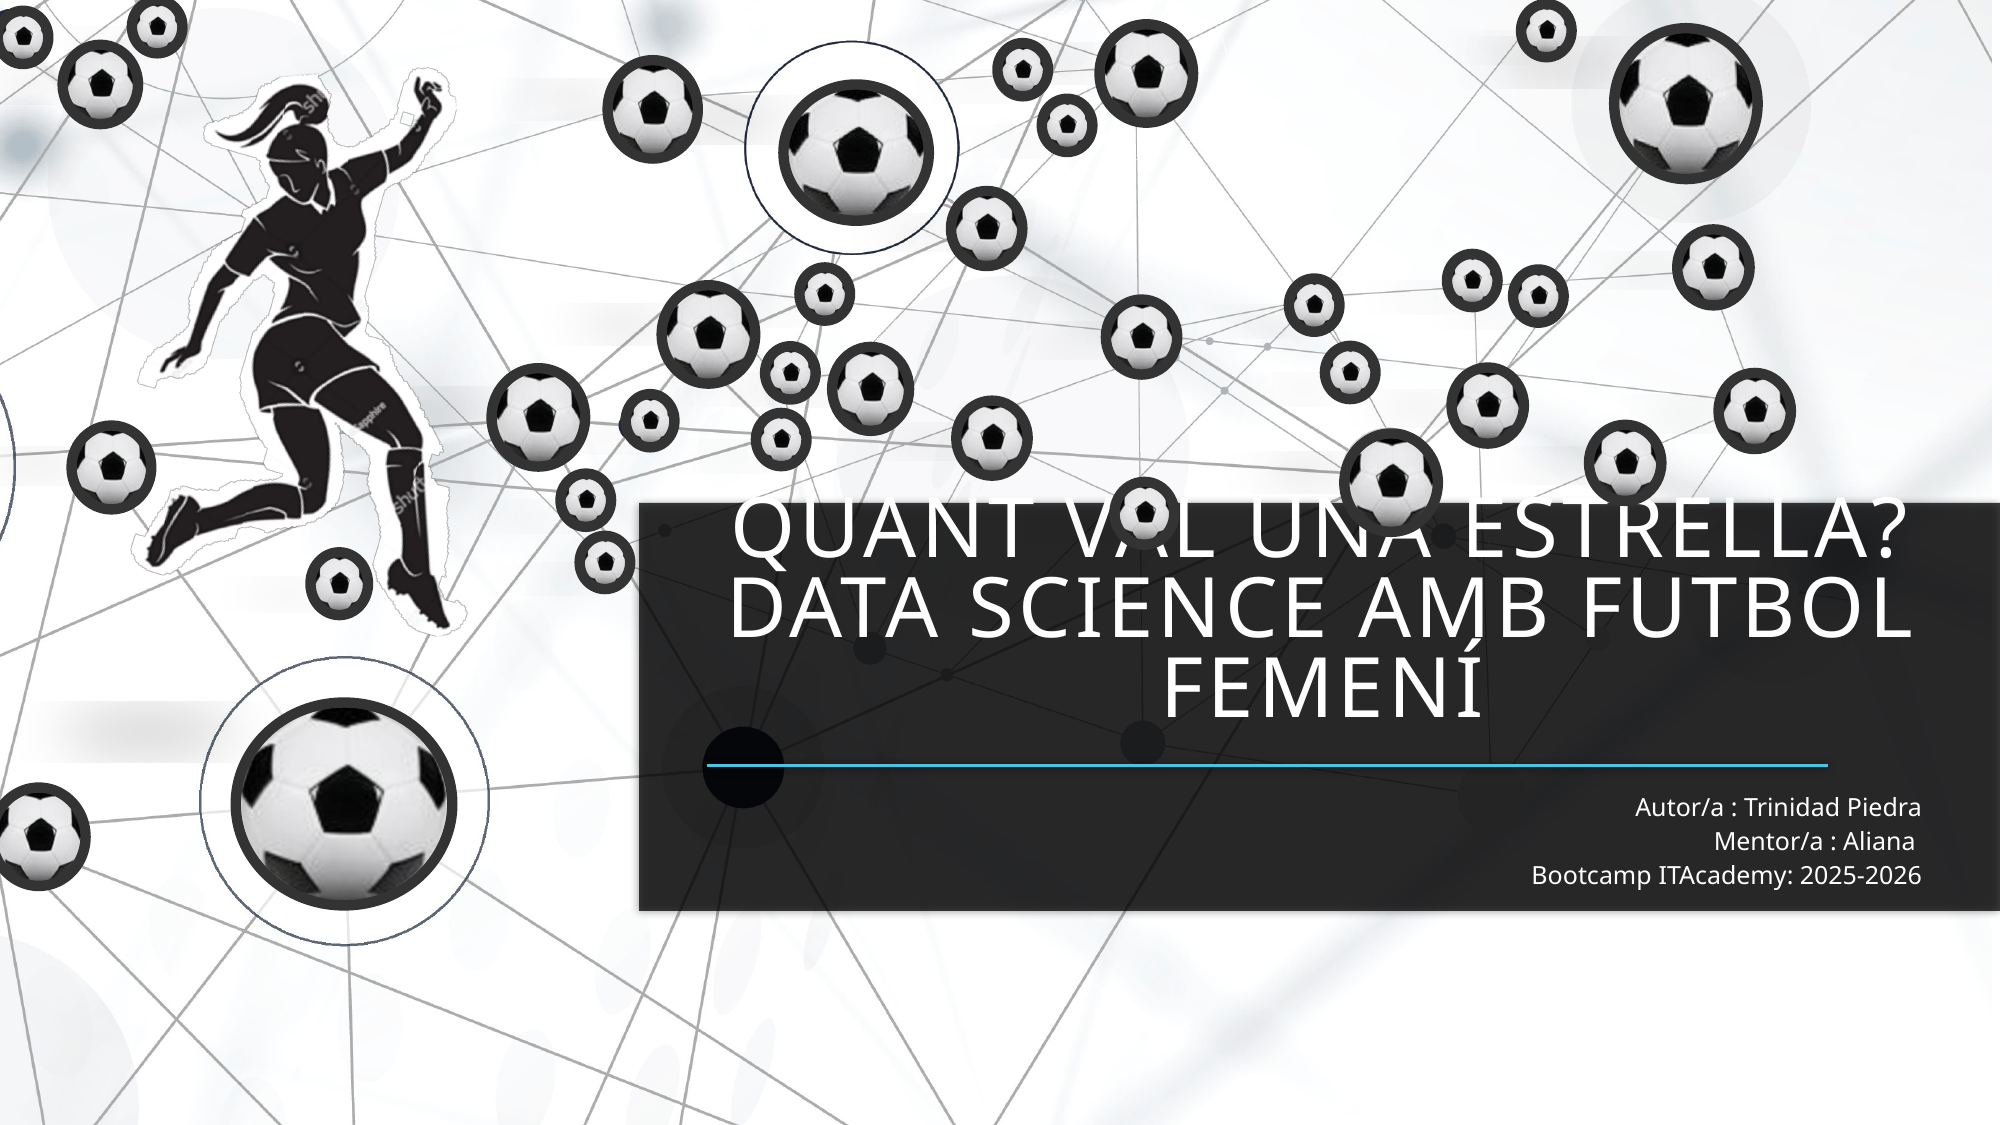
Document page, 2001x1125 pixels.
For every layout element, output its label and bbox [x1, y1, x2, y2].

picture [764, 345, 816, 400]
picture [799, 267, 851, 321]
picture [755, 412, 807, 467]
picture [1446, 253, 1498, 308]
picture [1588, 424, 1662, 502]
picture [607, 59, 699, 159]
picture [831, 346, 910, 432]
picture [1041, 98, 1093, 153]
picture [0, 0, 1993, 1125]
text_box [0, 10, 1758, 906]
picture [1676, 229, 1750, 306]
picture [579, 535, 631, 590]
picture [997, 42, 1049, 97]
